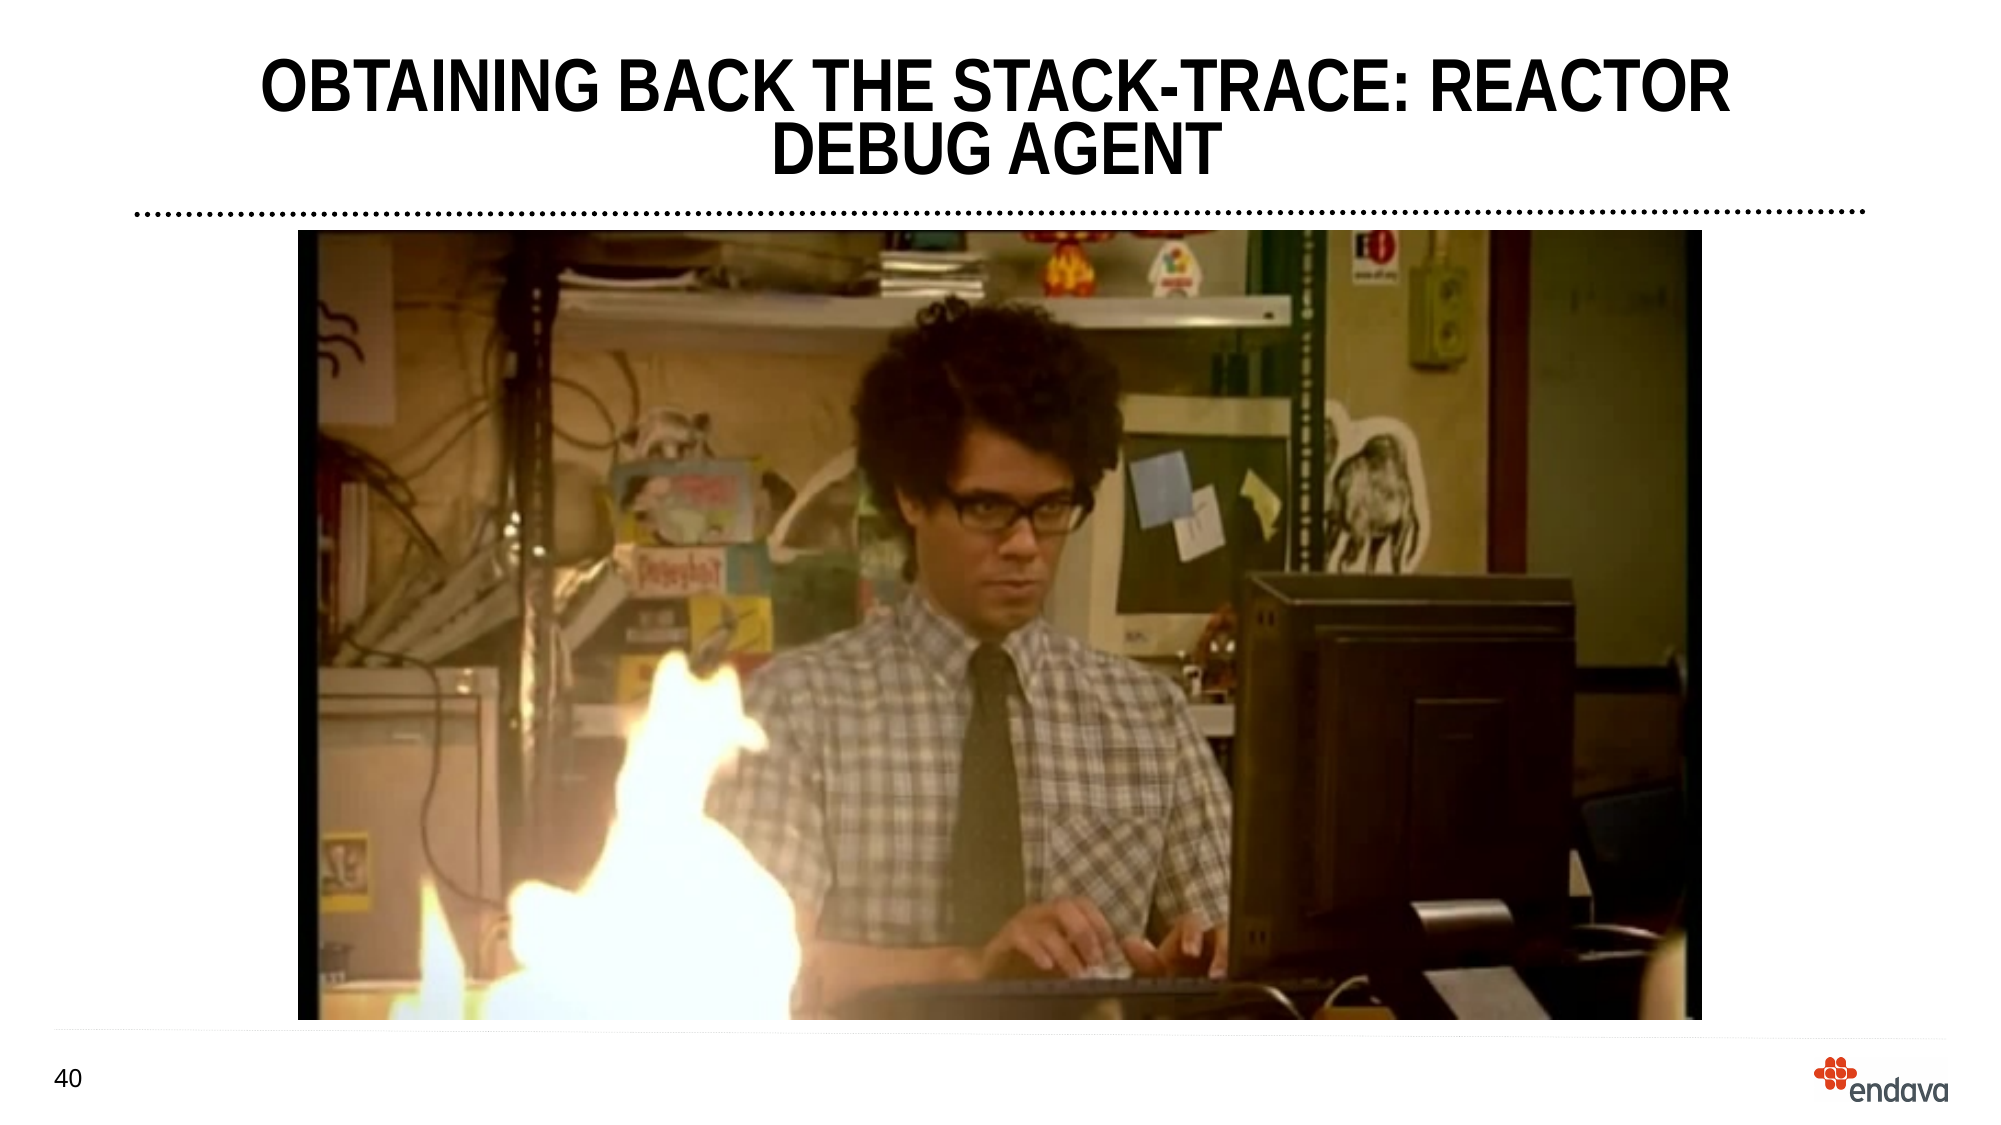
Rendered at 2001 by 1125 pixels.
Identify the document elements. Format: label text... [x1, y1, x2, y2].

picture [298, 230, 1702, 1020]
title Obtaining back the stack-trace: reactor debug agent [198, 26, 1812, 195]
picture [1814, 1057, 1948, 1102]
